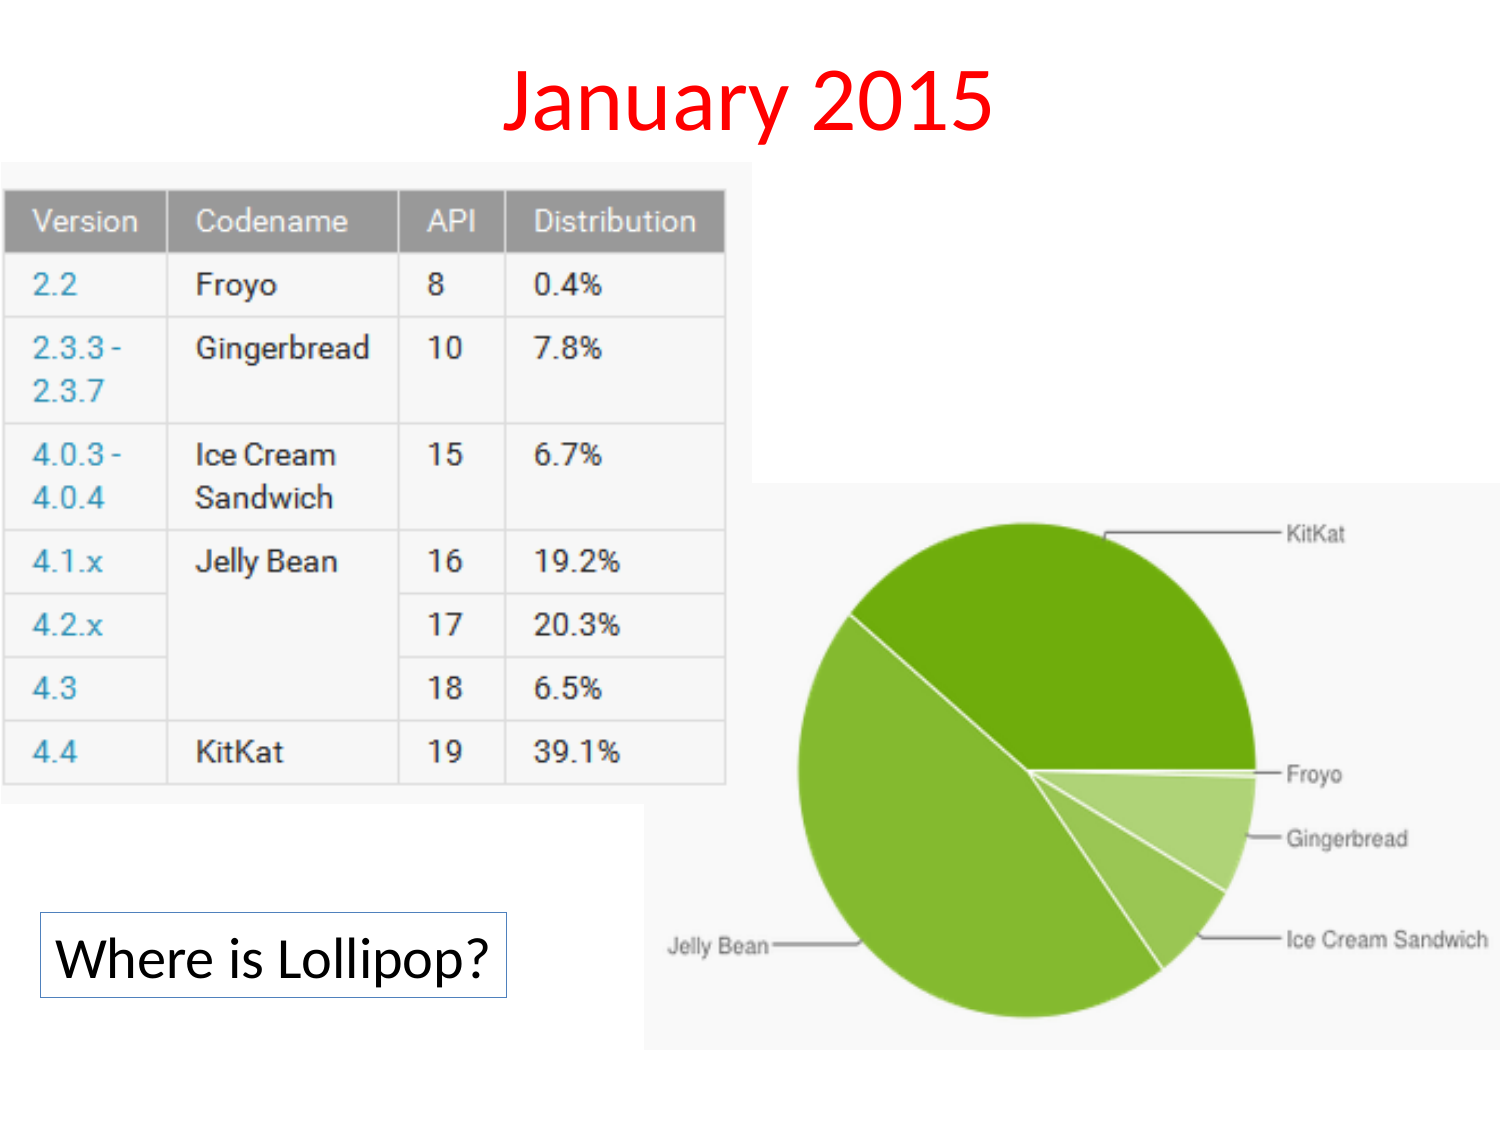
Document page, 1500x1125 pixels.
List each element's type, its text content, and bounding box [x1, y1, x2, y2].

text_box Where is Lollipop? [40, 912, 507, 998]
title January 2015 [75, 0, 1425, 188]
picture [1, 162, 1500, 1051]
